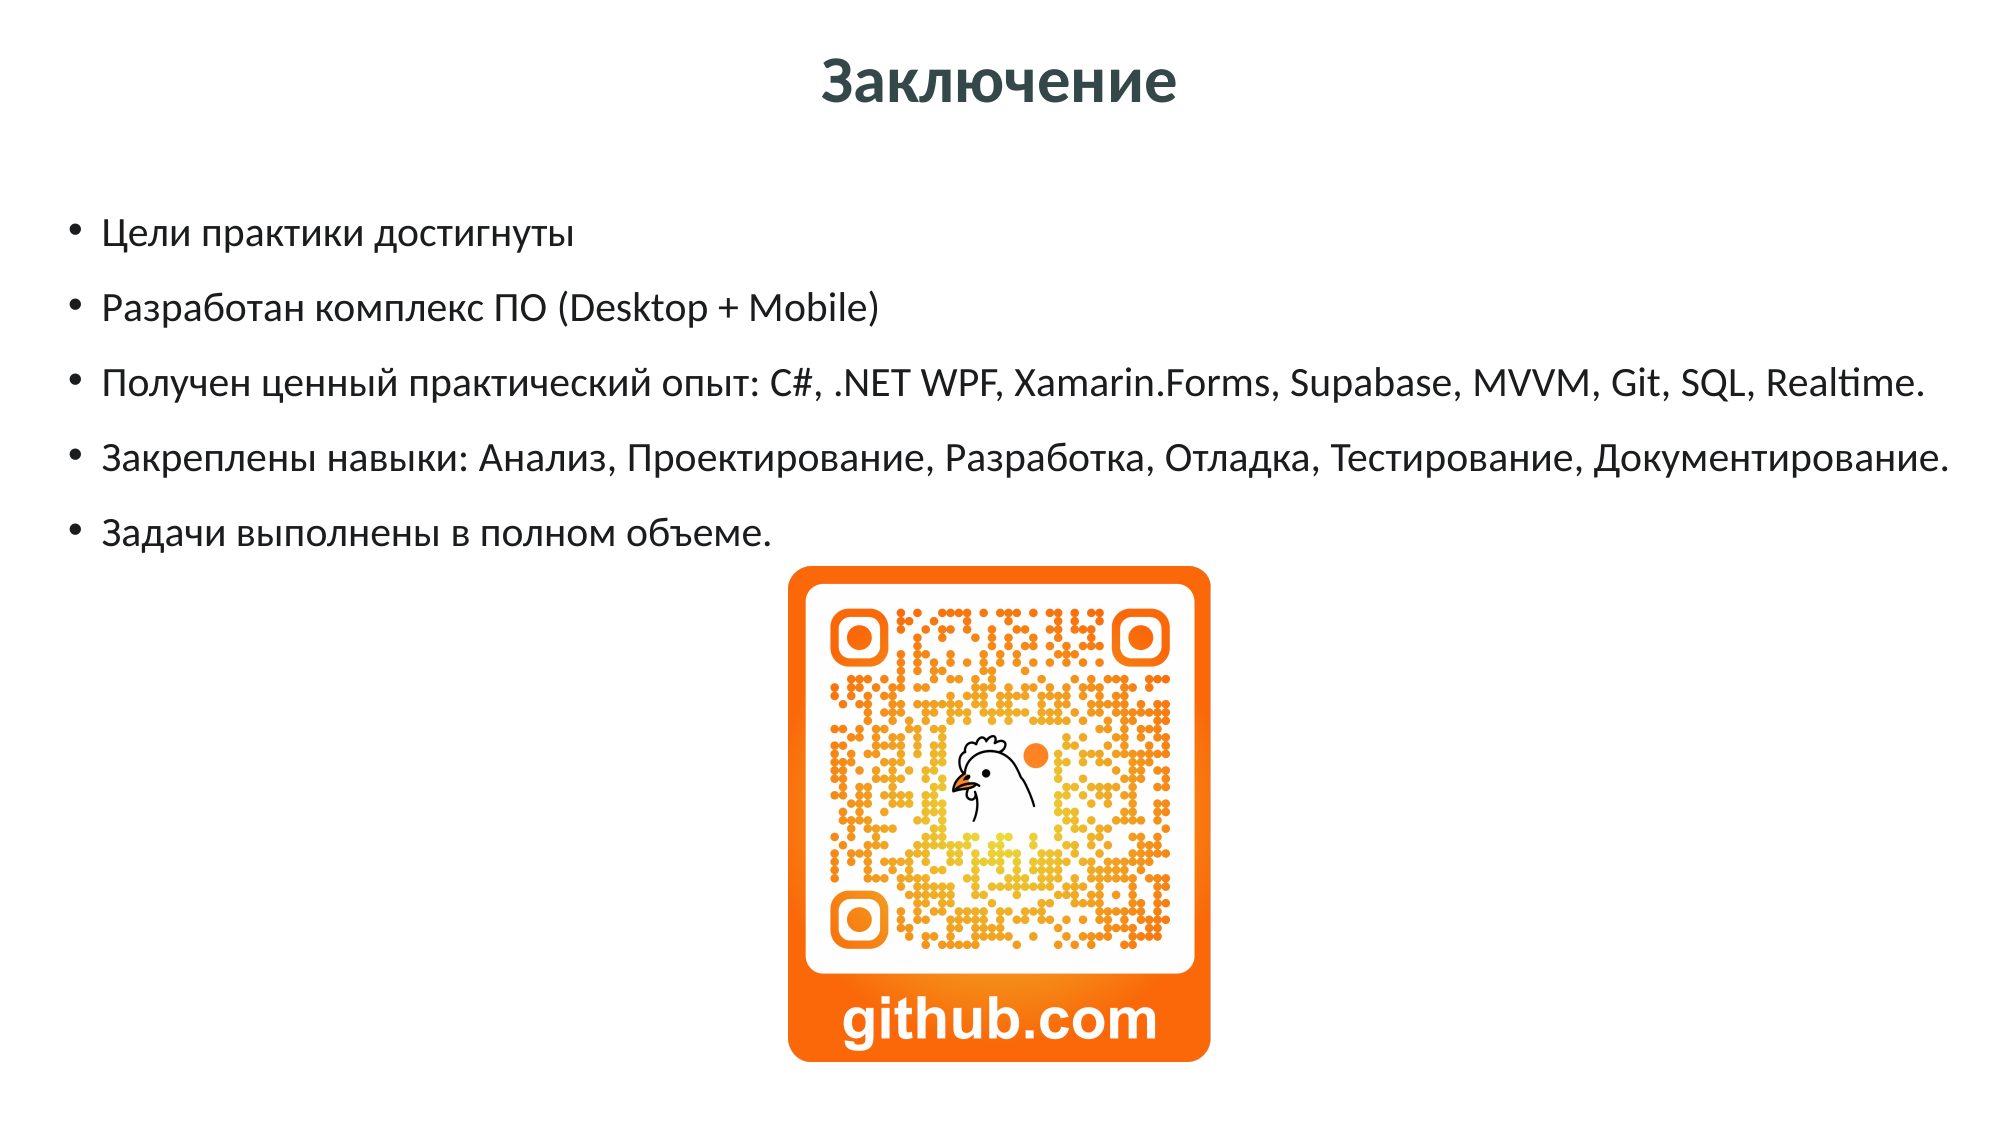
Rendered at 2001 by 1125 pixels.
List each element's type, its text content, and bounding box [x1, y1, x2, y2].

title Заключение [0, 38, 2000, 124]
text_box Цели практики достигнуты Разработан комплекс ПО (Desktop + Mobile) Получен ценный практический опыт: C#, .NET WPF, Xamarin.Forms, Supabase, MVVM, Git, SQL, Realtime. Закреплены навыки: Анализ, Проектирование, Разработка, Отладка, Тестирование, Документирование. Задачи выполнены в полном объеме. [53, 171, 1969, 562]
picture [787, 566, 1212, 1062]
